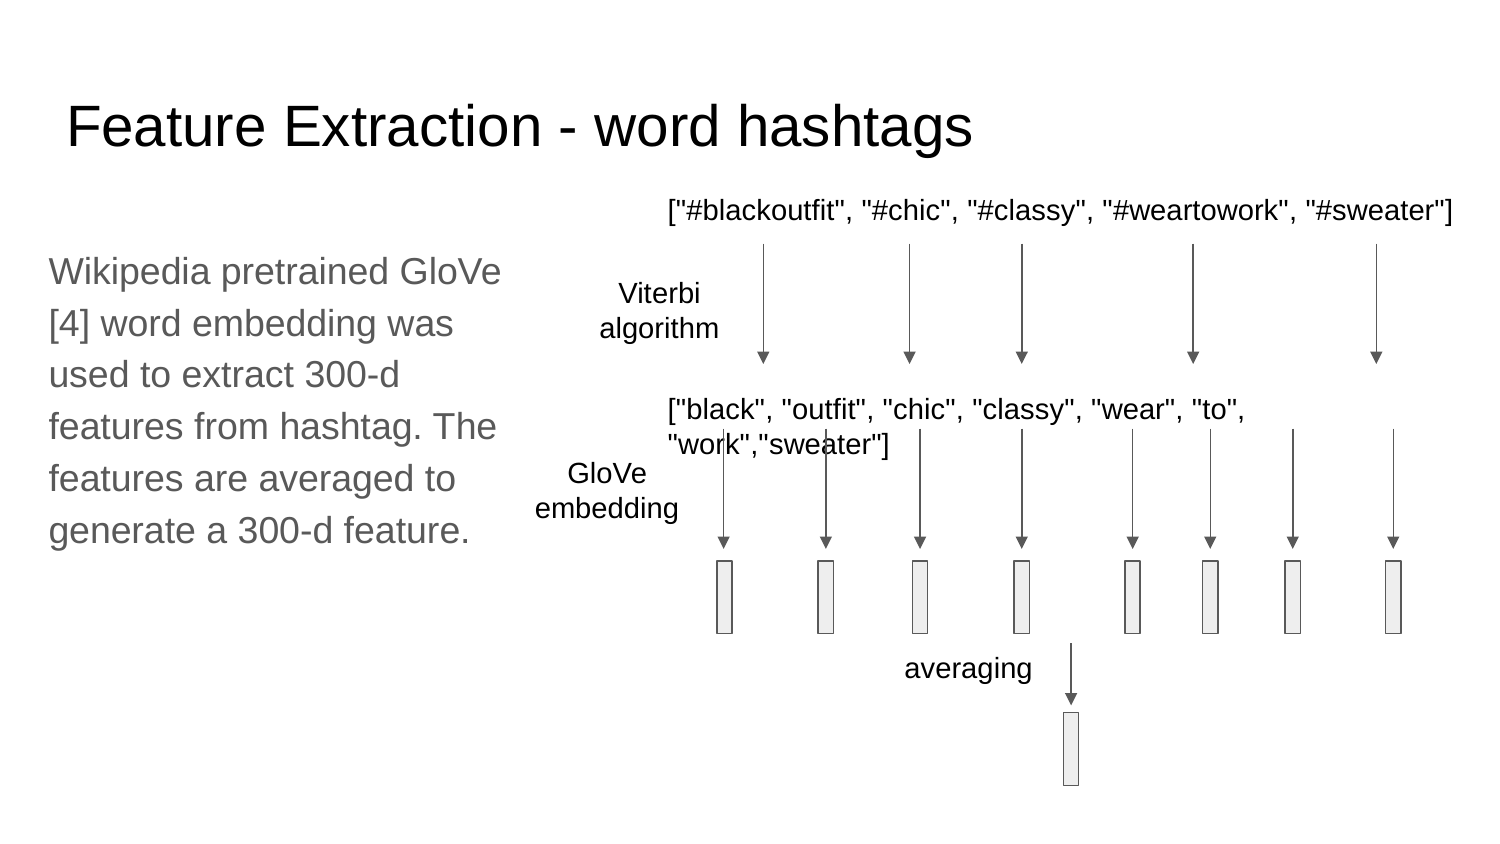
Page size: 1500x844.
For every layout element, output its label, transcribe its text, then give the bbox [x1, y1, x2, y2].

text_box [1202, 560, 1218, 634]
text_box [1063, 712, 1079, 786]
text_box averaging [887, 634, 1050, 692]
text_box [1385, 560, 1401, 634]
text_box [818, 560, 834, 634]
text_box [912, 560, 928, 634]
text_box ["#blackoutfit", "#chic", "#classy", "#weartowork", "#sweater"] [652, 176, 1479, 237]
title Feature Extraction - word hashtags [51, 72, 1449, 167]
text_box [1285, 560, 1301, 634]
text_box [1014, 560, 1030, 634]
text_box GloVe embedding [511, 439, 703, 496]
text_box ["black", "outfit", "chic", "classy", "wear", "to", "work","sweater"] [652, 375, 1487, 496]
text_box Viterbi algorithm [581, 259, 738, 317]
list Wikipedia pretrained GloVe [4] word embedding was used to extract 300-d features from hashtag. The features are averaged to generate a 300-d feature. [33, 225, 530, 735]
text_box [716, 560, 733, 634]
text_box [1125, 560, 1141, 634]
